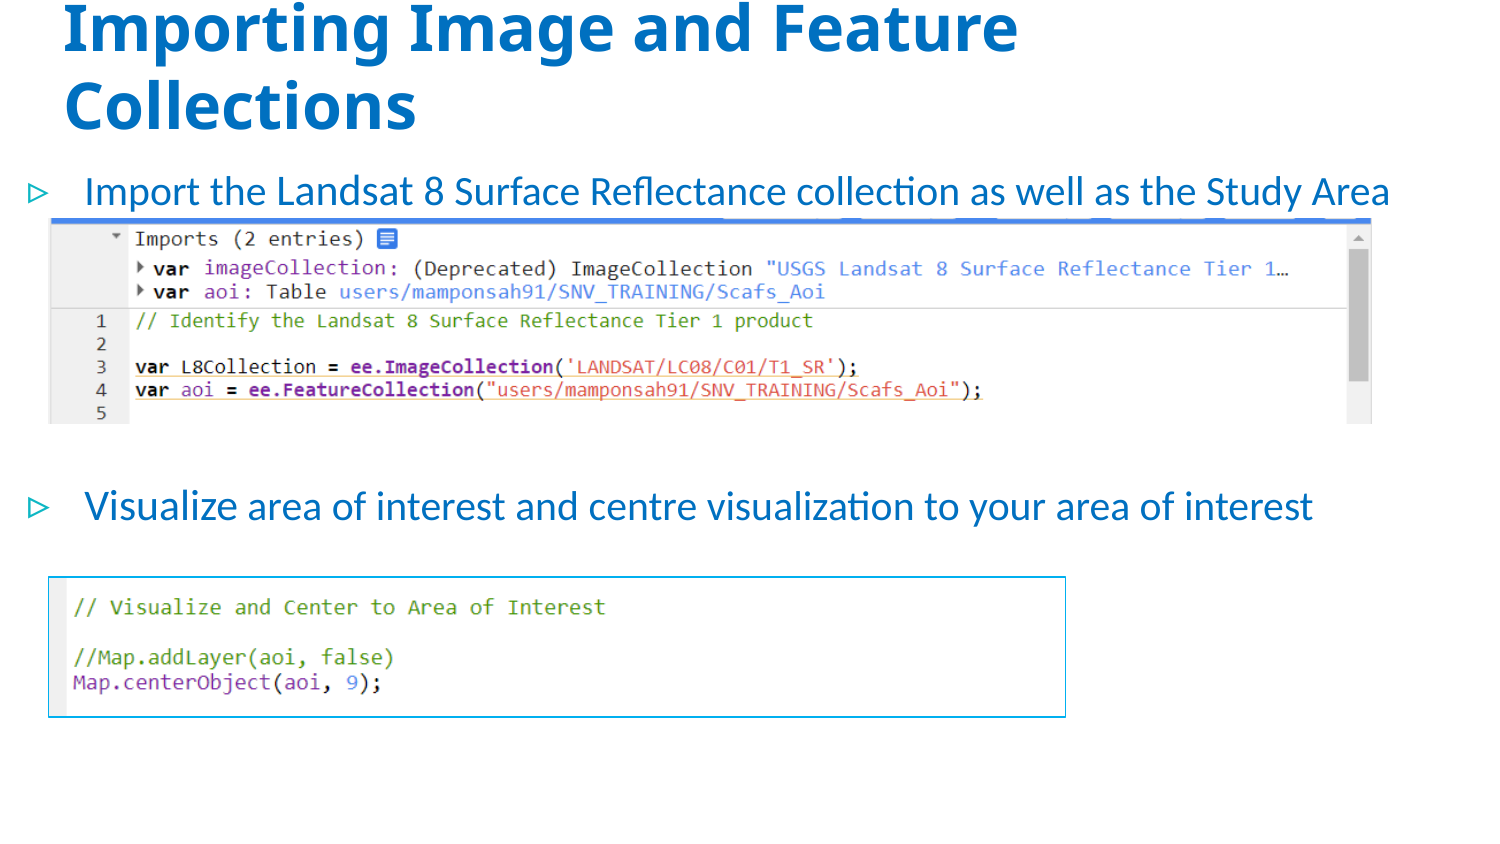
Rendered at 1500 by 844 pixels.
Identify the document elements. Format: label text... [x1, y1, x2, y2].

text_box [48, 576, 1066, 718]
picture [48, 218, 1372, 425]
title Importing Image and Feature Collections [48, 26, 1406, 146]
list Import the Landsat 8 Surface Reflectance collection as well as the Study Area Visualize area of interest and centre visualization to your area of interest [13, 146, 1459, 739]
